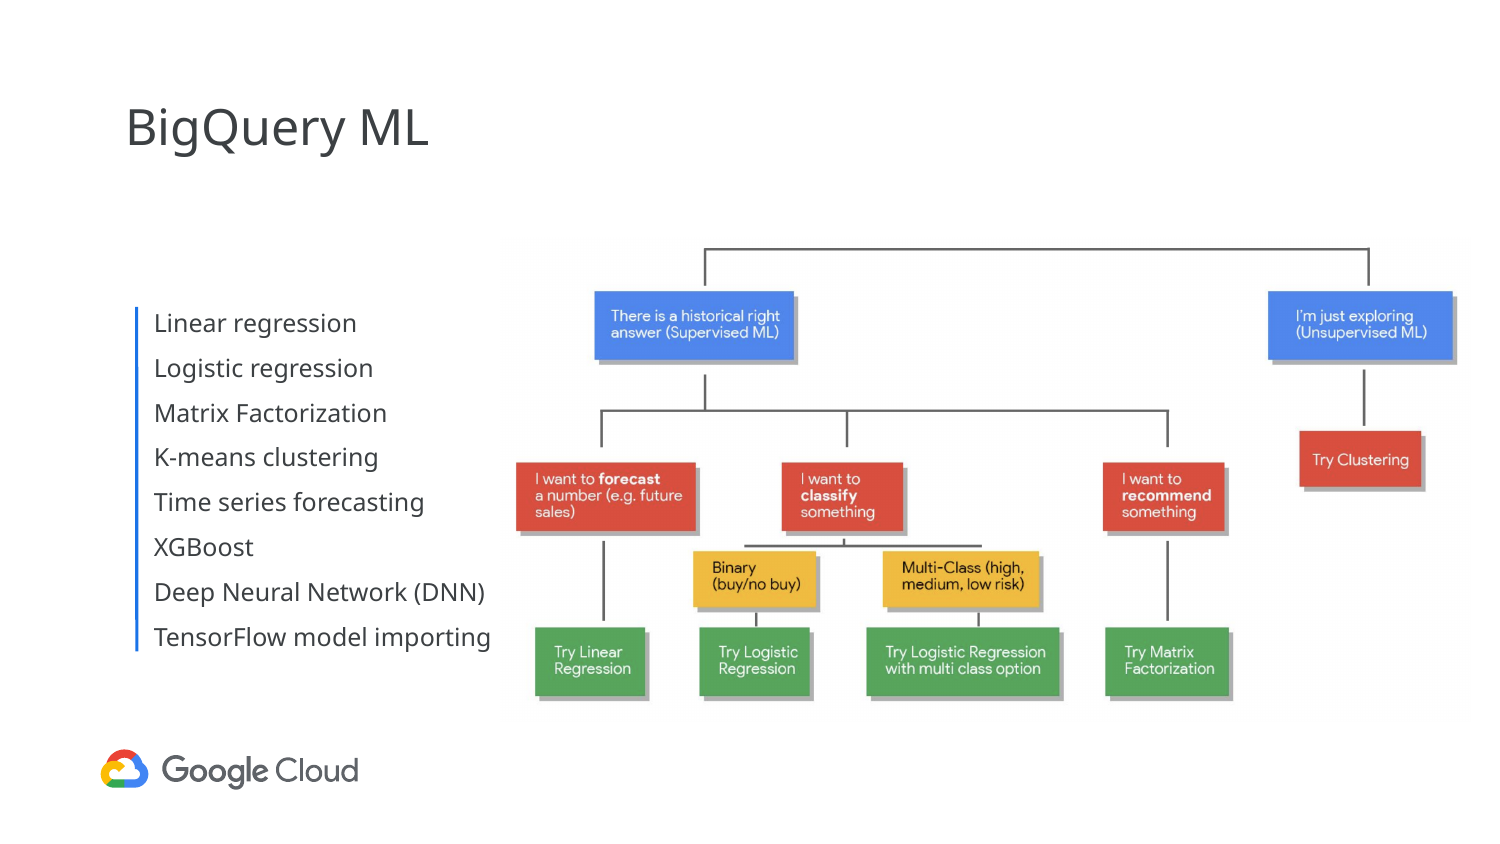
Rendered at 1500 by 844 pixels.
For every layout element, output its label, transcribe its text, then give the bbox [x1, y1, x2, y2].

picture [500, 237, 1472, 722]
list Linear regression Logistic regression Matrix Factorization K-means clustering Time series forecasting XGBoost Deep Neural Network (DNN) TensorFlow model importing [153, 303, 495, 658]
title BigQuery ML [125, 95, 1411, 179]
